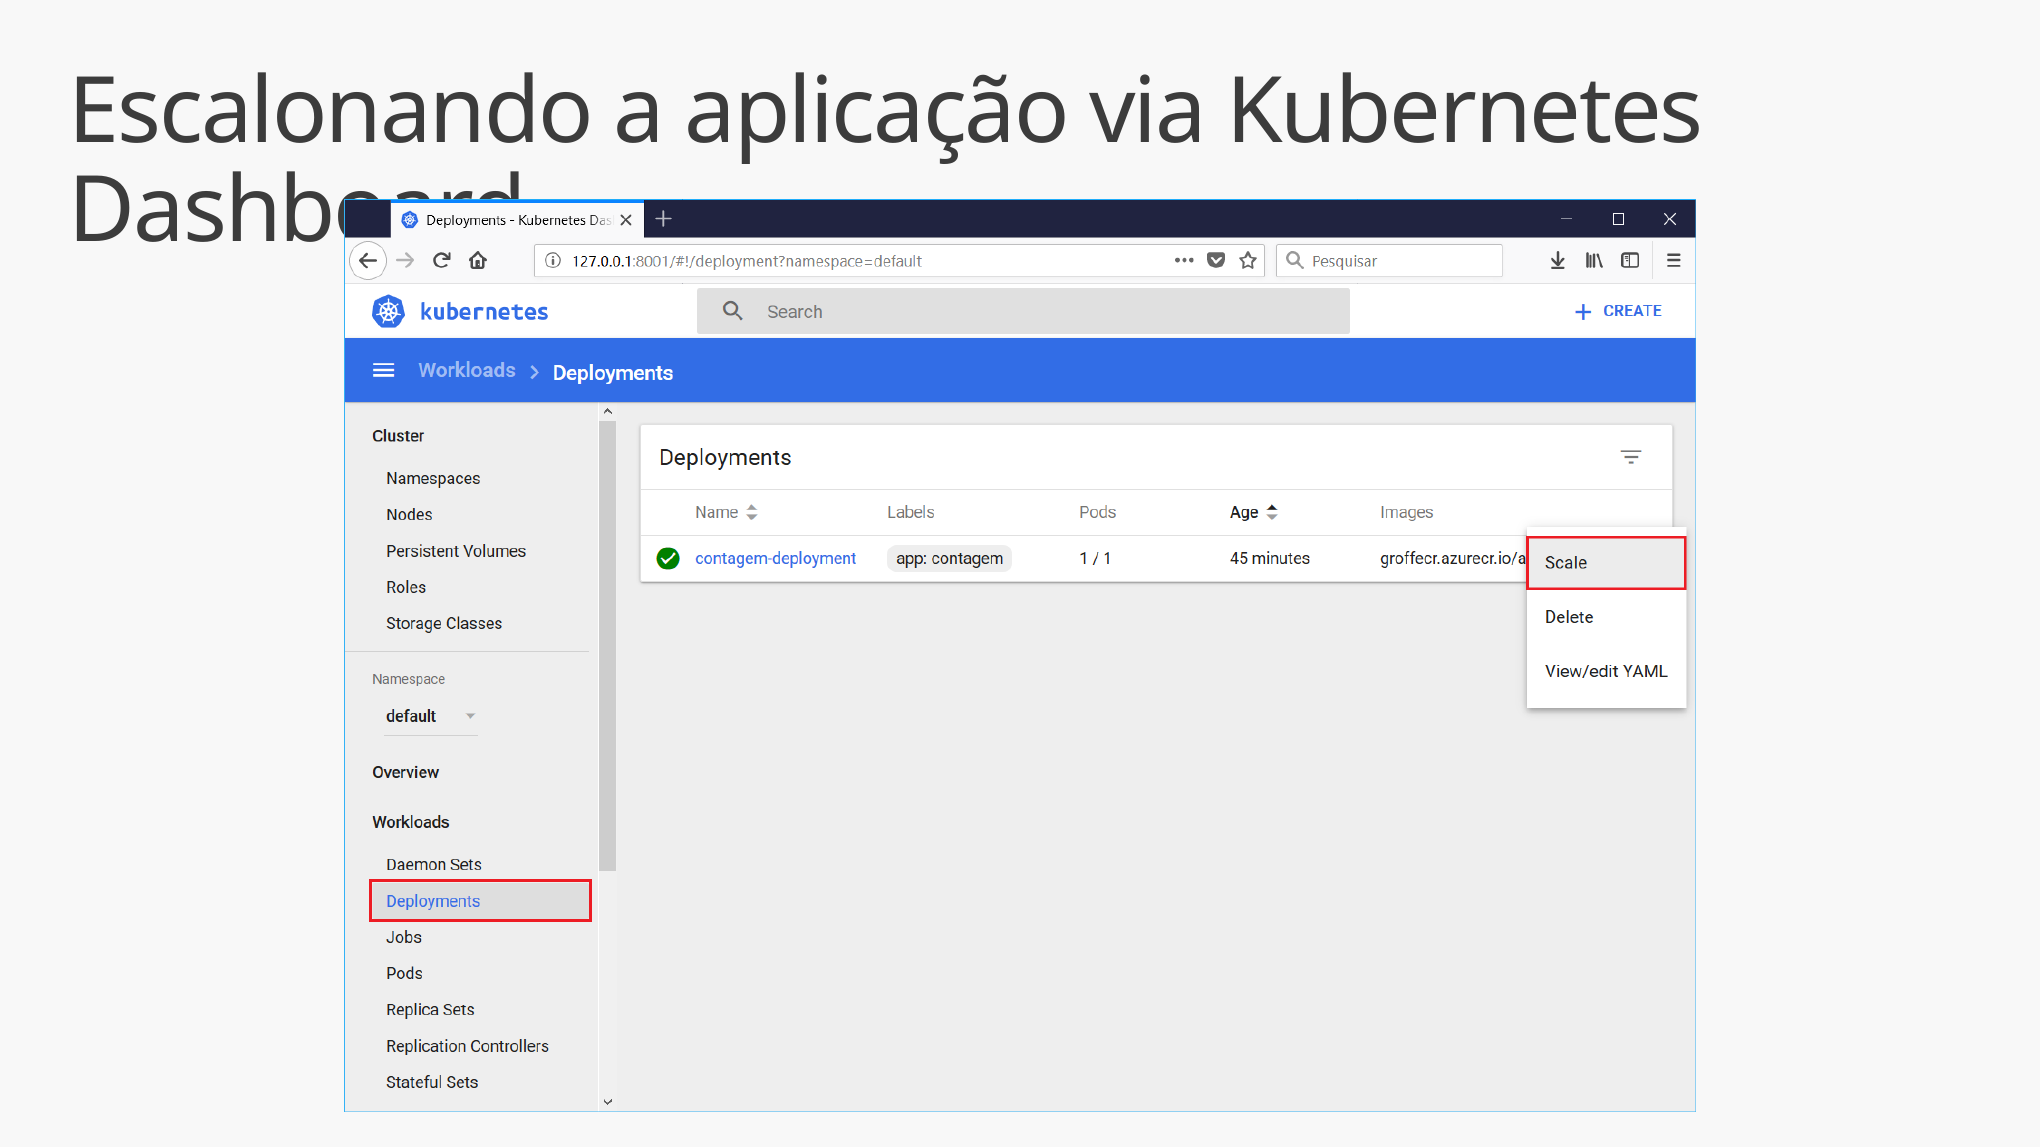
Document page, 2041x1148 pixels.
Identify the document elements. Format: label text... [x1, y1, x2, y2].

title Escalonando a aplicação via Kubernetes Dashboard [45, 48, 1996, 199]
picture [344, 199, 1696, 1112]
